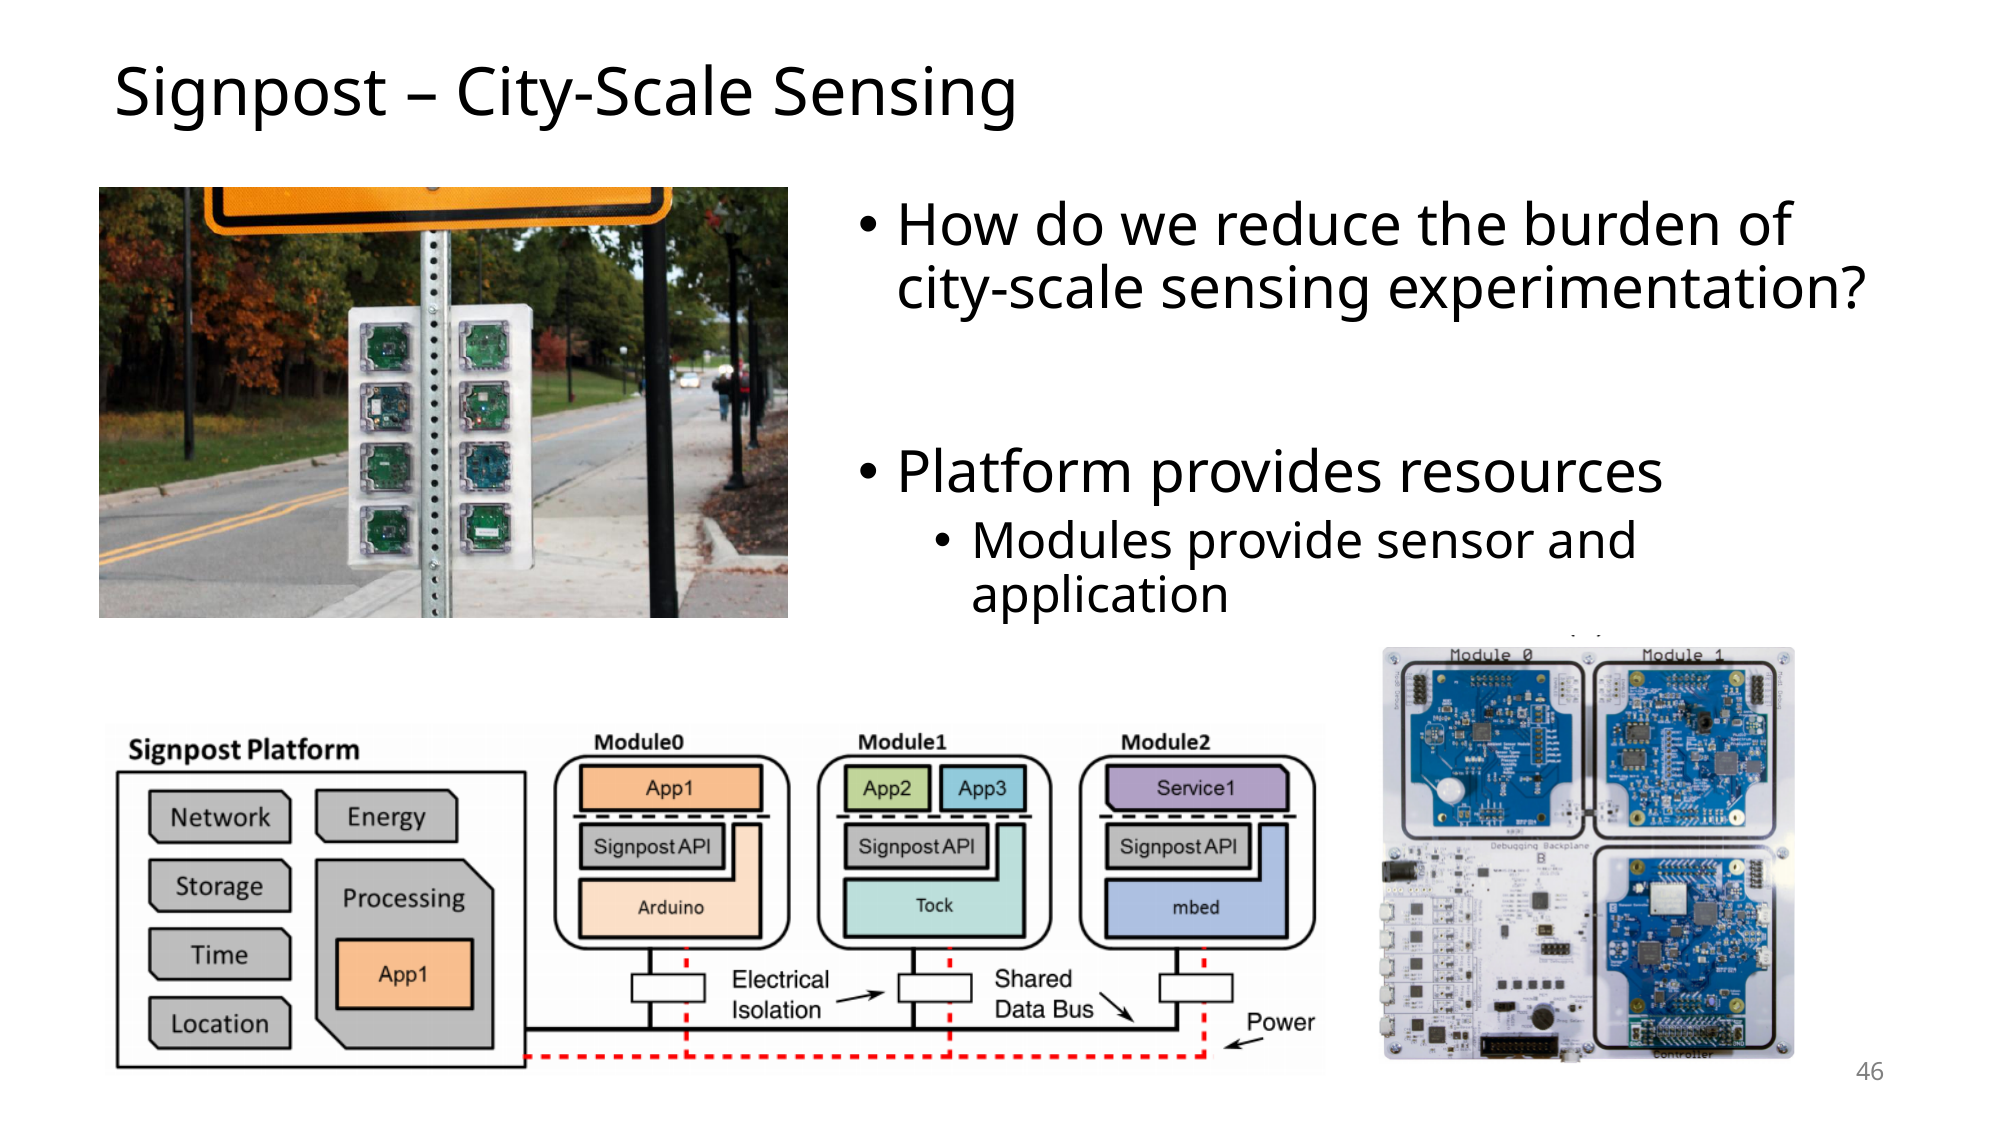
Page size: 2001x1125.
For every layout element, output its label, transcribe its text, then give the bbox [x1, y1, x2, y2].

picture [1371, 635, 1800, 1067]
slide_number 46 [1749, 1042, 1900, 1103]
picture [99, 715, 1333, 1088]
list How do we reduce the burden of city-scale sensing experimentation? Platform provides resources Modules provide sensor and application [843, 187, 1900, 697]
picture [99, 187, 788, 618]
title Signpost – City-Scale Sensing [99, 37, 1900, 150]
